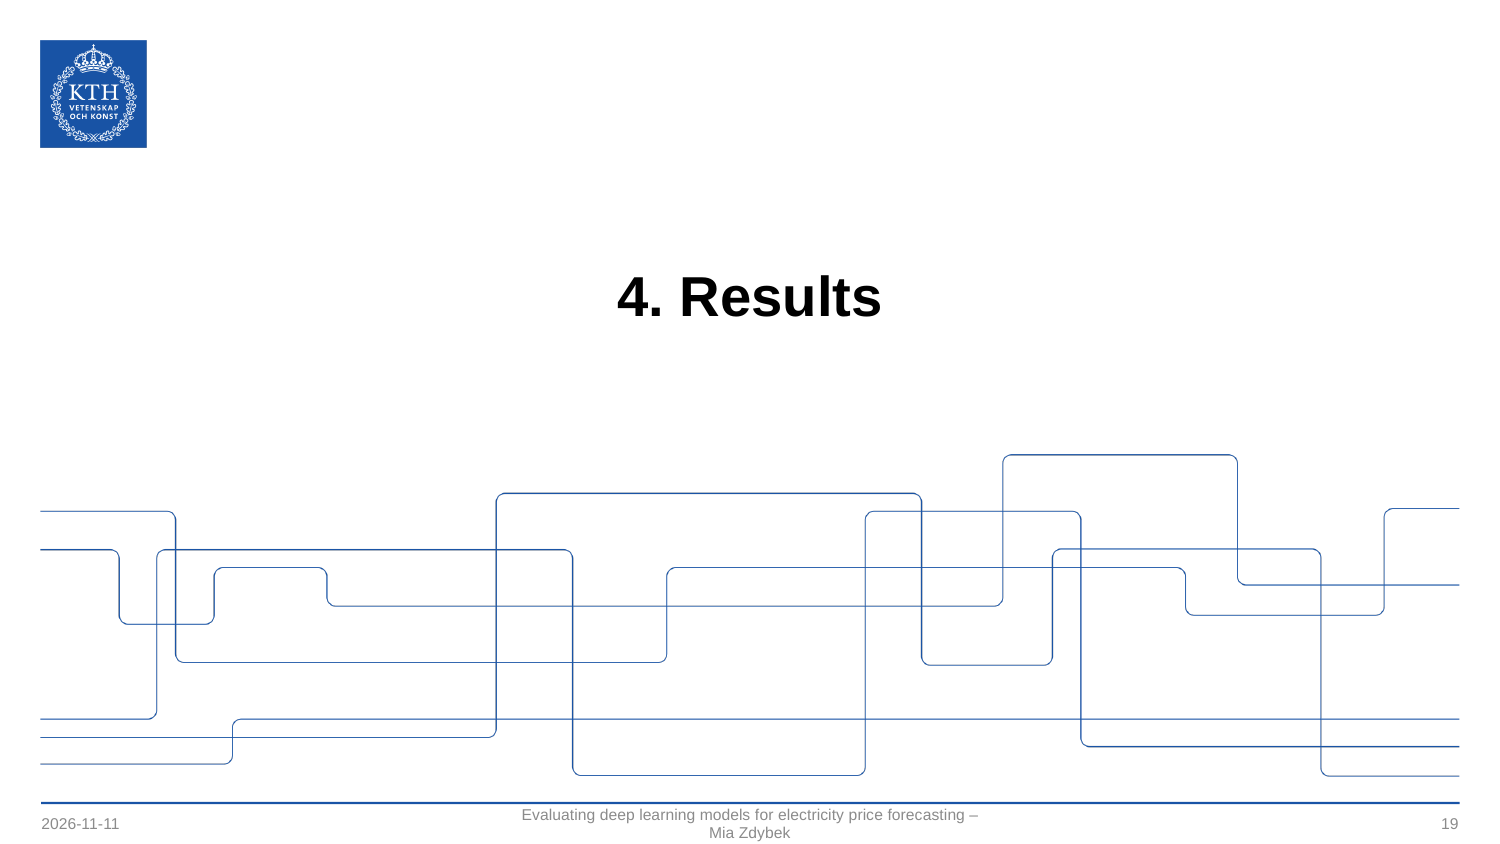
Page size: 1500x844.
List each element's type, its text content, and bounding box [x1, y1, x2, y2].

picture [40, 40, 147, 148]
title 4. Results [613, 268, 887, 340]
slide_number 19 [1121, 804, 1459, 843]
footer Evaluating deep learning models for electricity price forecasting – Mia Zdybek [496, 804, 1004, 843]
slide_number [41, 804, 379, 843]
picture [40, 419, 1460, 821]
